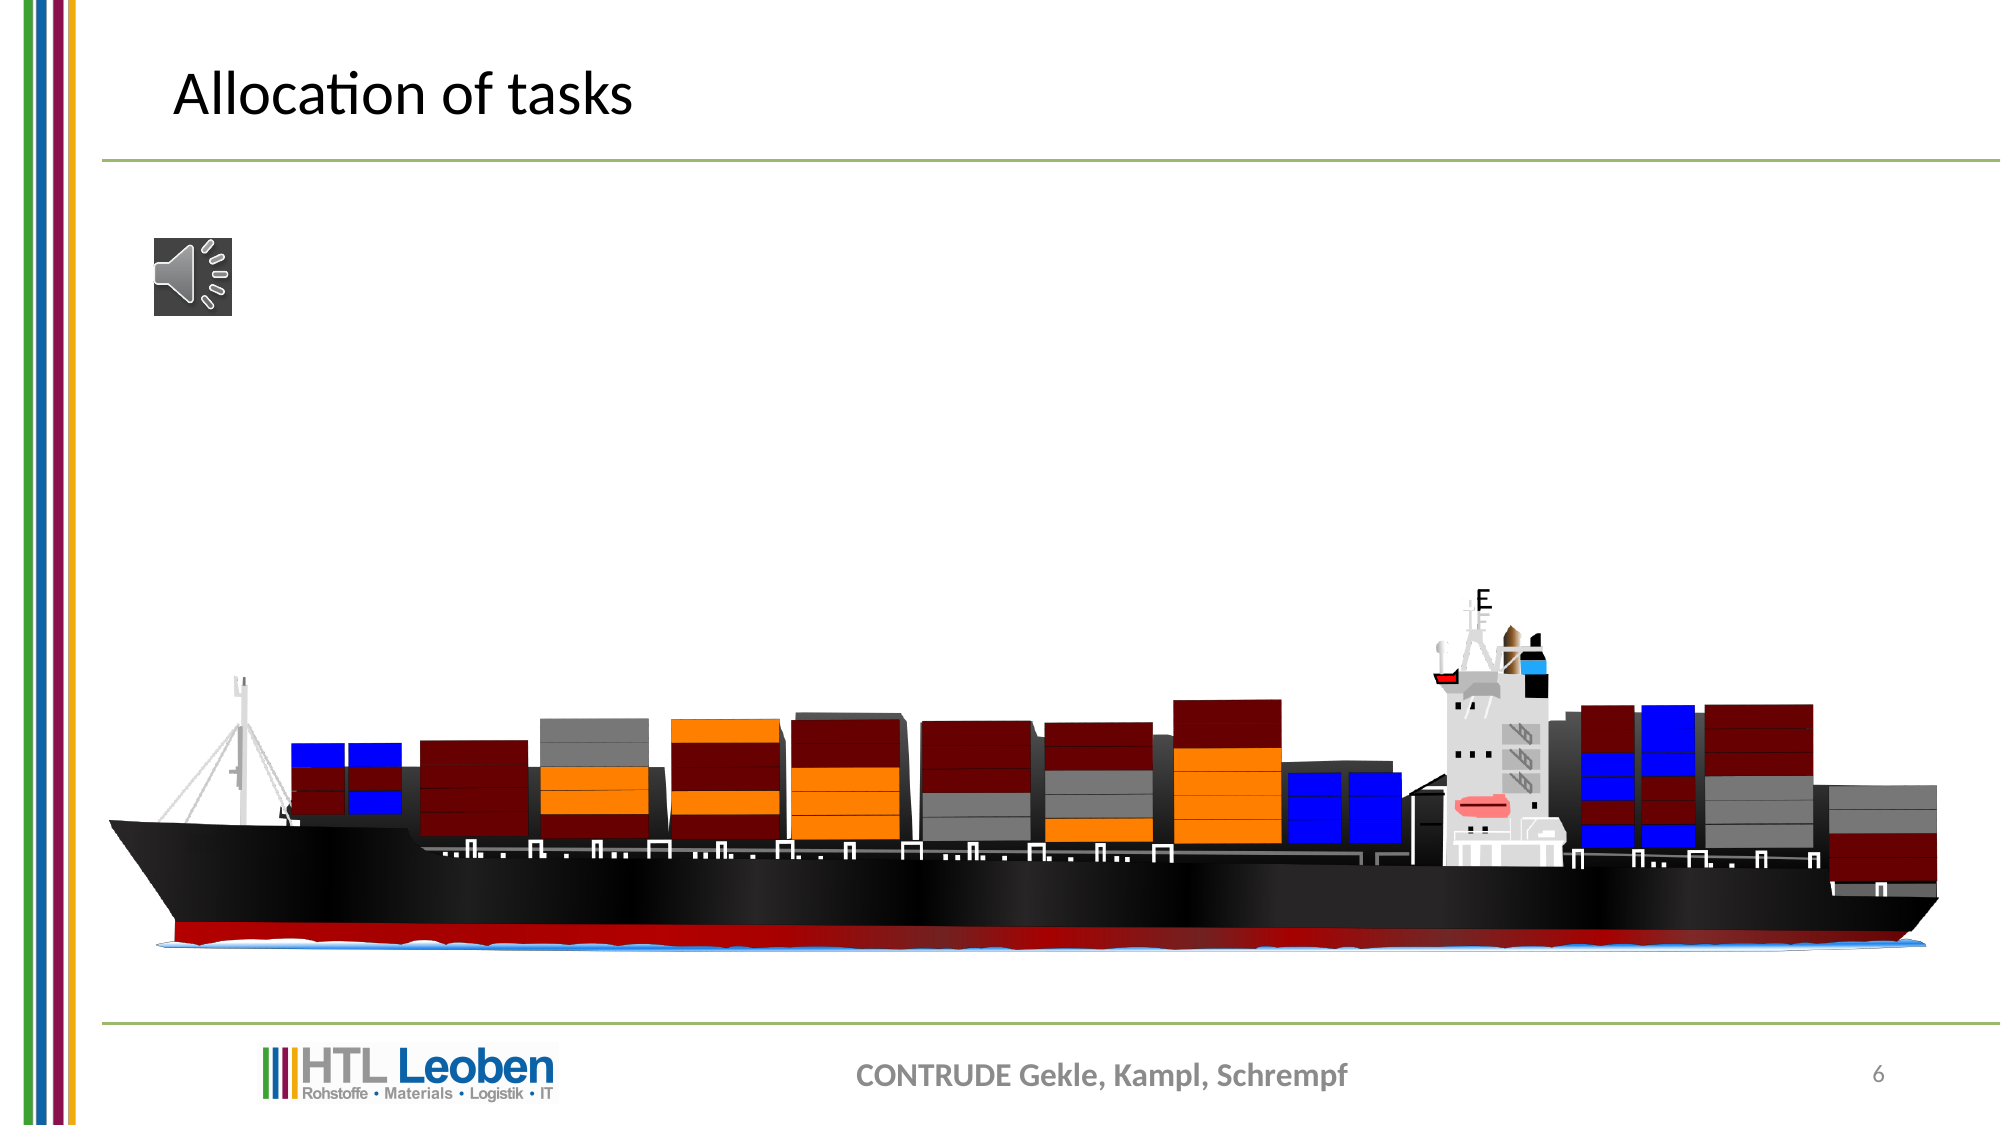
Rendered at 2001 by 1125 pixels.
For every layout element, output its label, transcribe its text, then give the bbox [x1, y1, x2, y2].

footer CONTRUDE Gekle, Kampl, Schrempf [432, 1042, 1433, 1103]
picture [108, 588, 1939, 953]
slide_number 6 [1433, 1042, 1900, 1103]
title Allocation of tasks [158, 30, 1844, 149]
picture [257, 1042, 559, 1104]
picture [152, 236, 234, 317]
